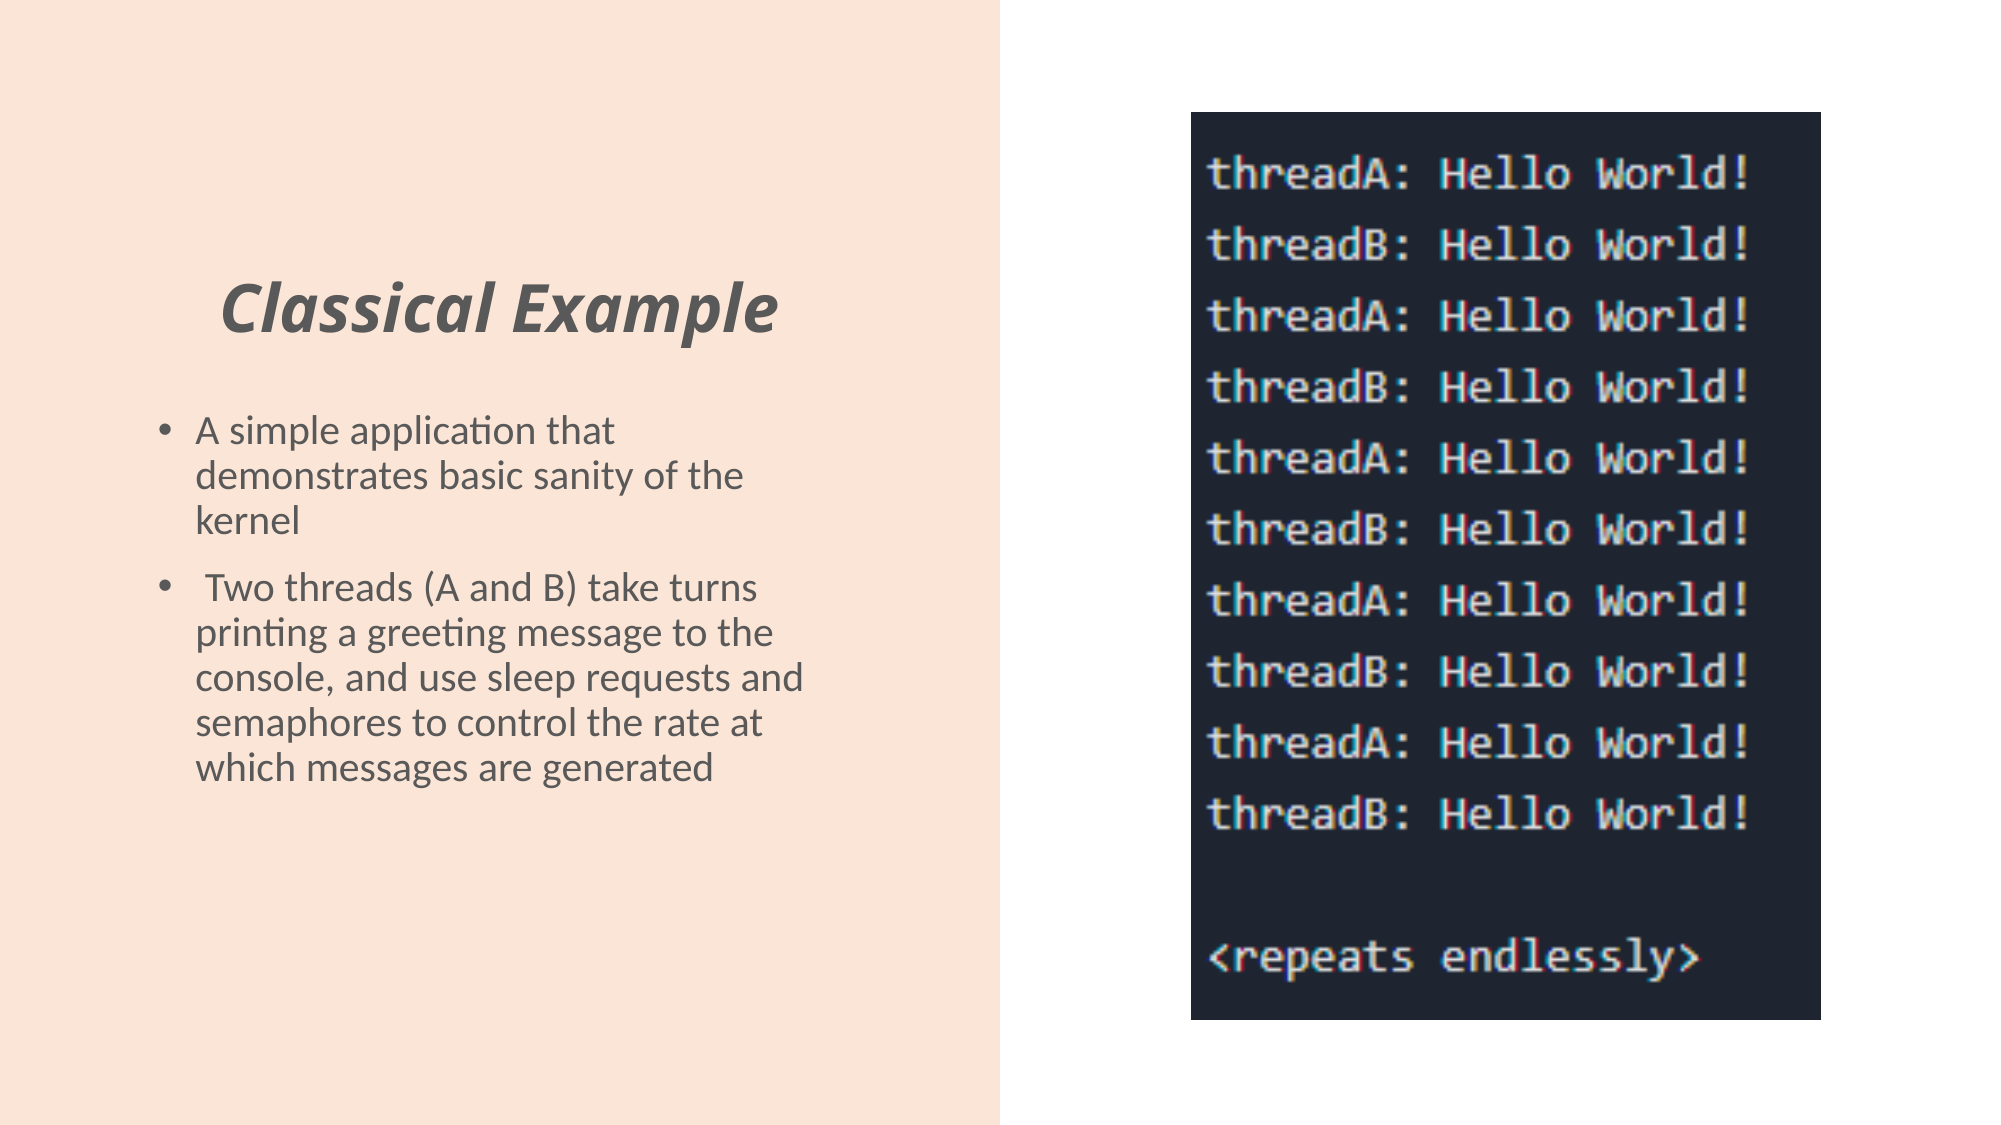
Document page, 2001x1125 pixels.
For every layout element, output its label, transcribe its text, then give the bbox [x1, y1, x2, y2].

text_box [1001, 0, 2000, 1125]
text_box [0, 0, 1001, 1125]
list A simple application that demonstrates basic sanity of the kernel Two threads (A and B) take turns printing a greeting message to the console, and use sleep requests and semaphores to control the rate at which messages are generated [142, 401, 858, 1020]
picture [1190, 112, 1821, 1020]
title Classical Example [142, 112, 858, 355]
